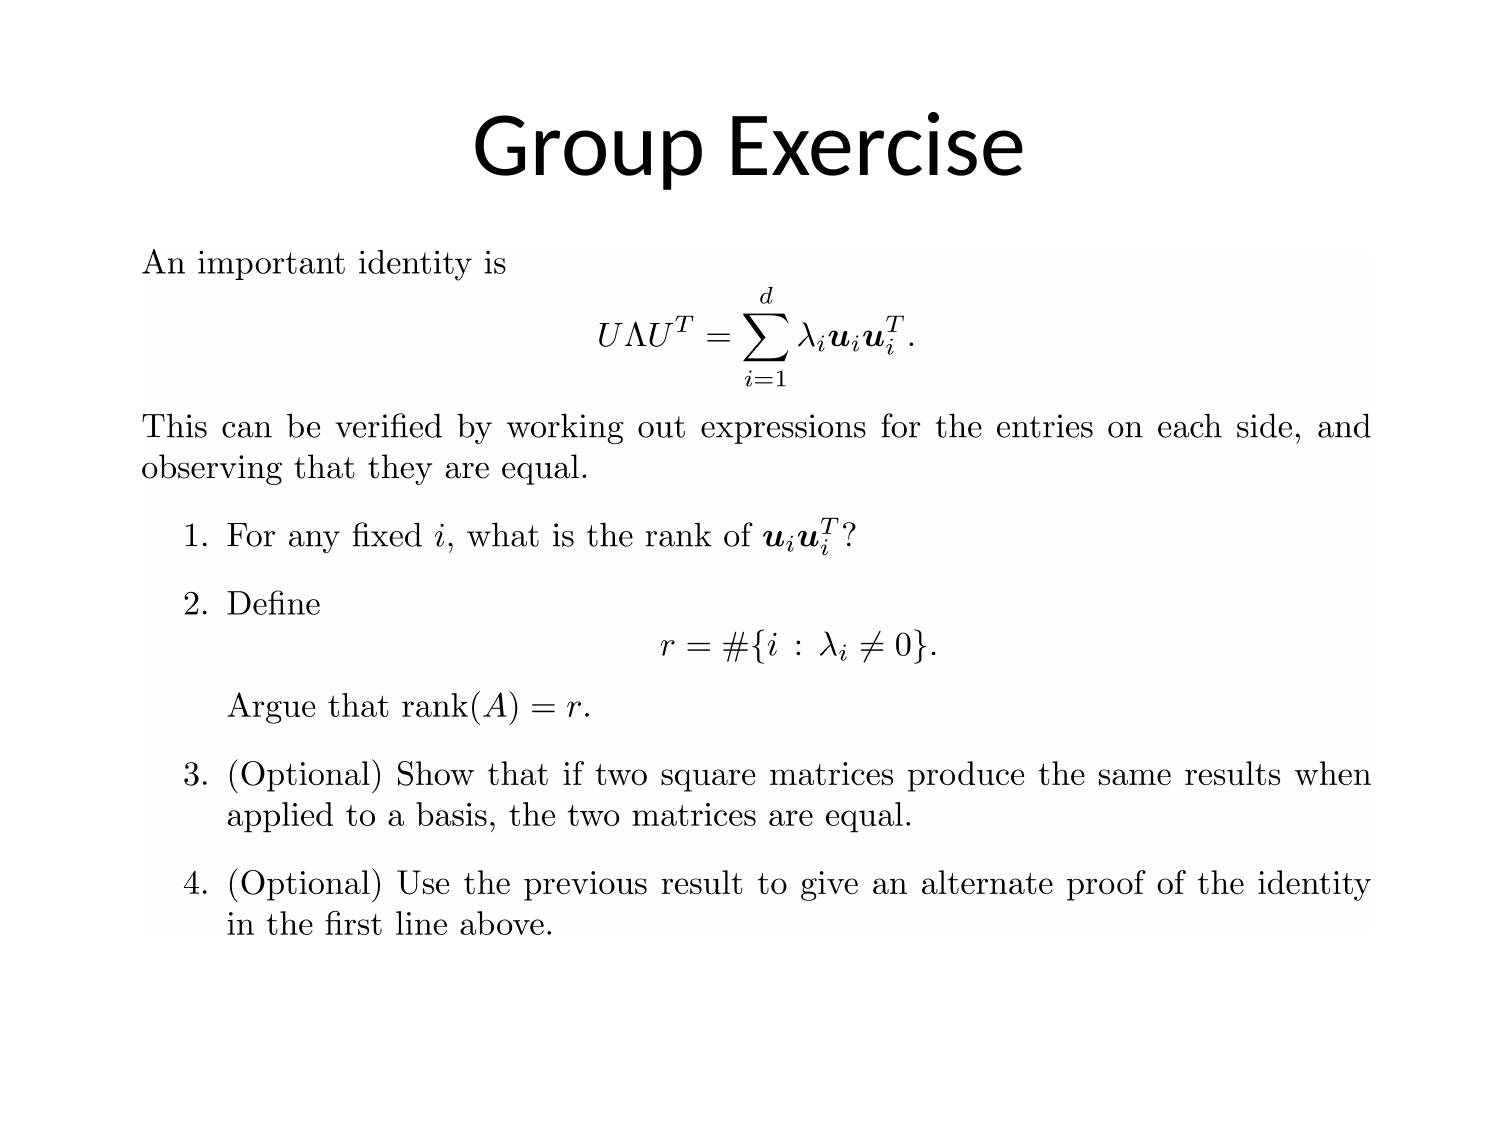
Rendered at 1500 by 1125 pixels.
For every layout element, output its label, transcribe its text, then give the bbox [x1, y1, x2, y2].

picture [142, 249, 1371, 935]
title Group Exercise [75, 45, 1425, 233]
